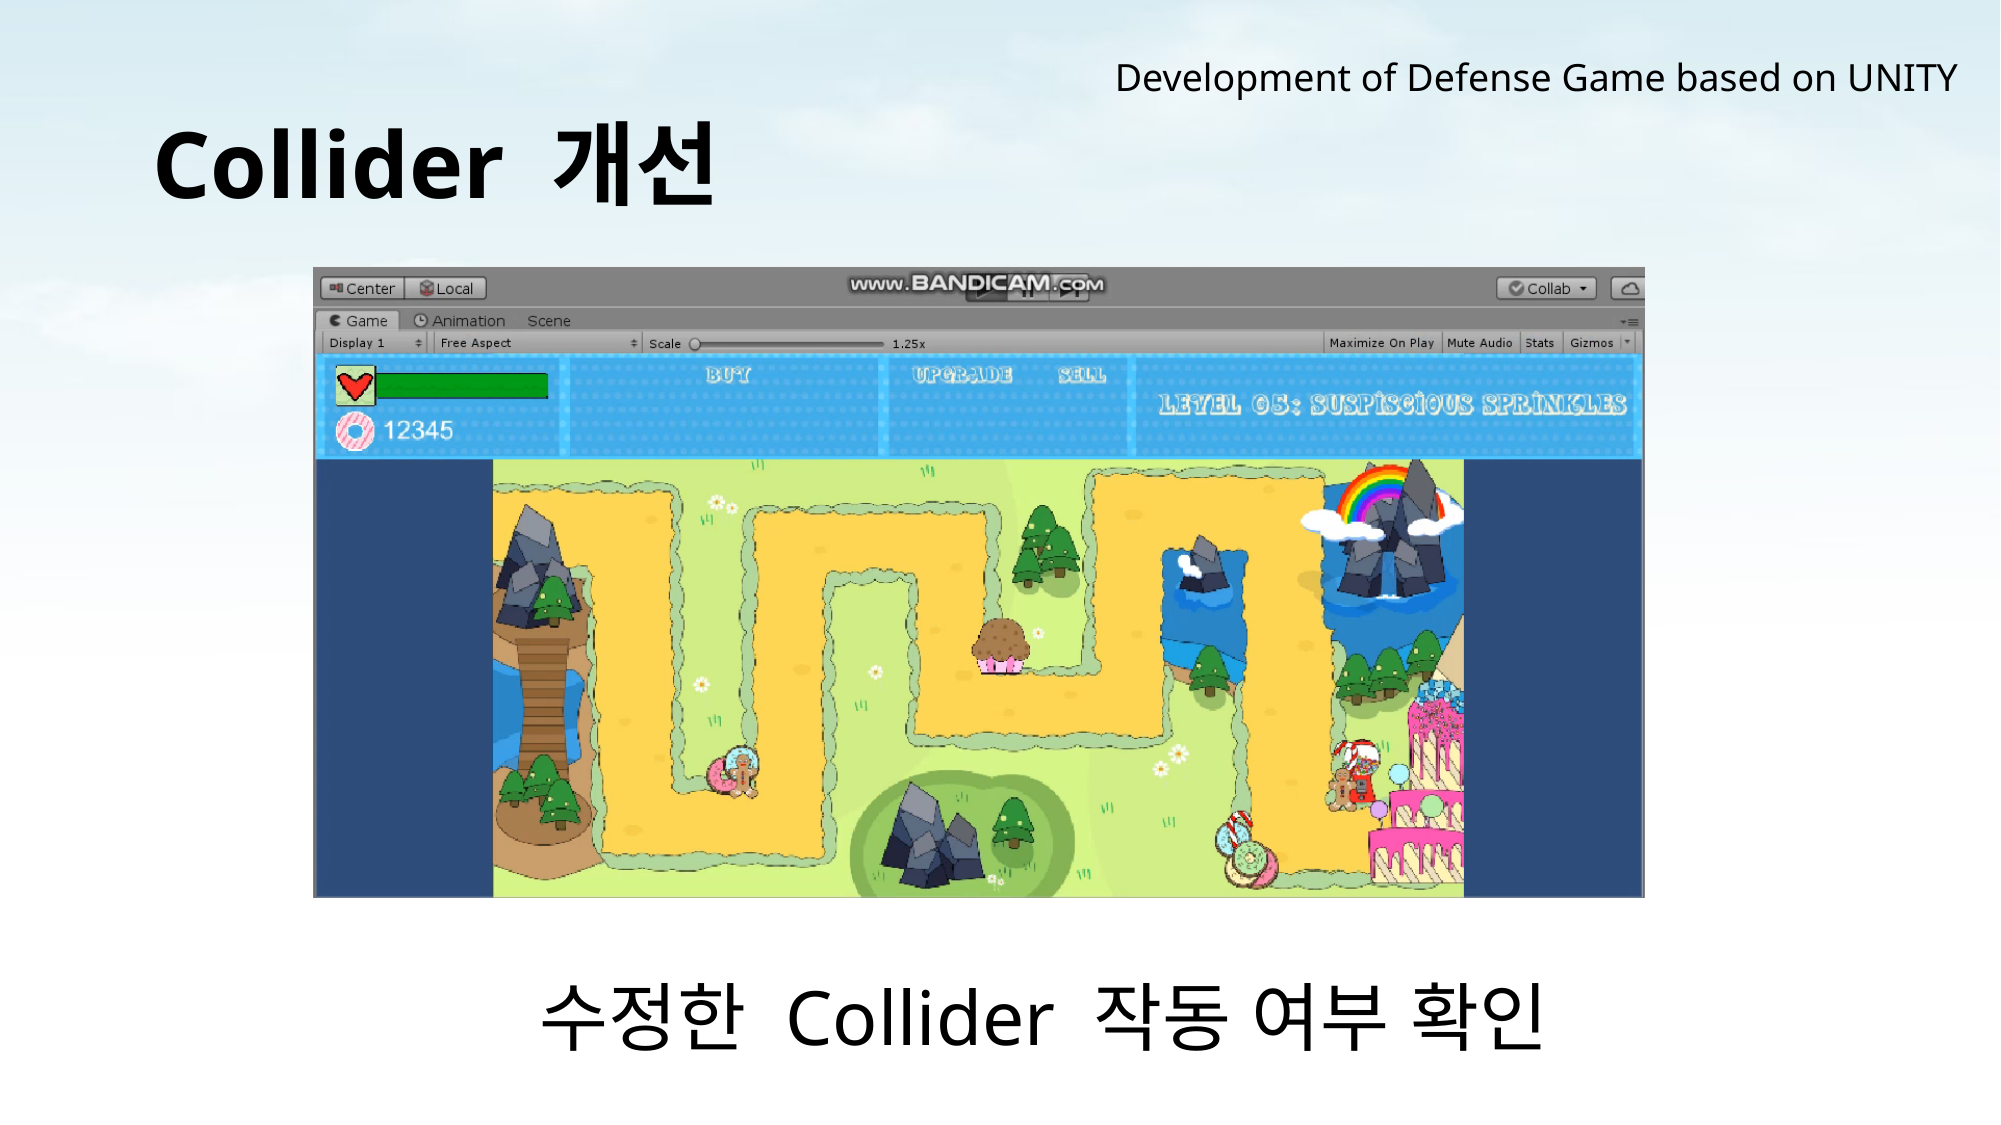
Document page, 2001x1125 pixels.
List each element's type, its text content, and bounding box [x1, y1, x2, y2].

title Collider 개선 [137, 59, 1863, 278]
picture [0, 0, 2001, 1125]
list 수정한 Collider 작동 여부 확인 [485, 973, 2000, 1125]
text_box Development of Defense Game based on UNITY [1099, 46, 2000, 107]
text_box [312, 265, 1646, 899]
